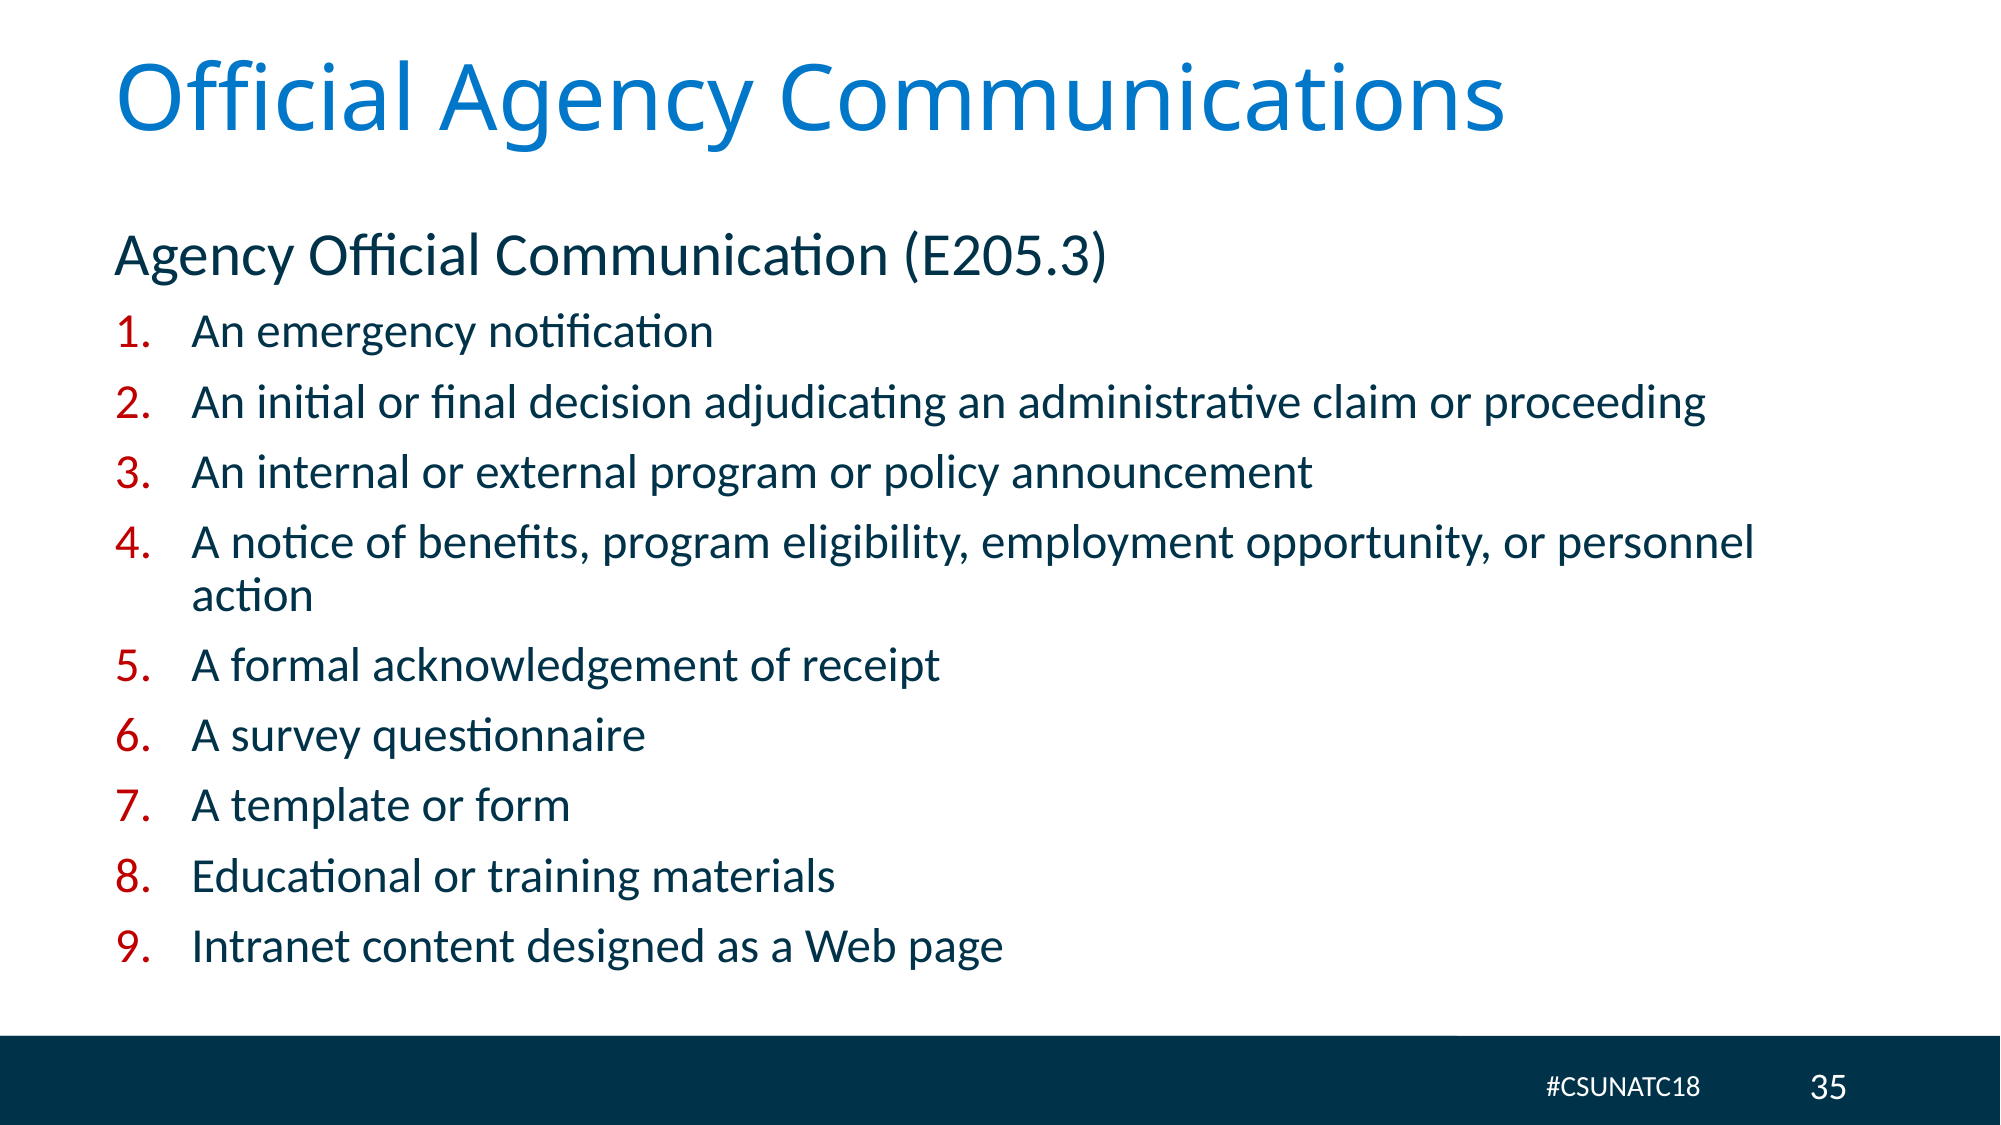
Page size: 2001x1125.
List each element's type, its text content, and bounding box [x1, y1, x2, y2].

title Official Agency Communications [99, 44, 1900, 158]
slide_number 35 [1712, 1053, 1863, 1116]
list Agency Official Communication (E205.3) An emergency notification An initial or final decision adjudicating an administrative claim or proceeding An internal or external program or policy announcement A notice of benefits, program eligibility, employment opportunity, or personnel action A formal acknowledgement of receipt A survey questionnaire A template or form Educational or training materials Intranet content designed as a Web page [99, 214, 1900, 986]
